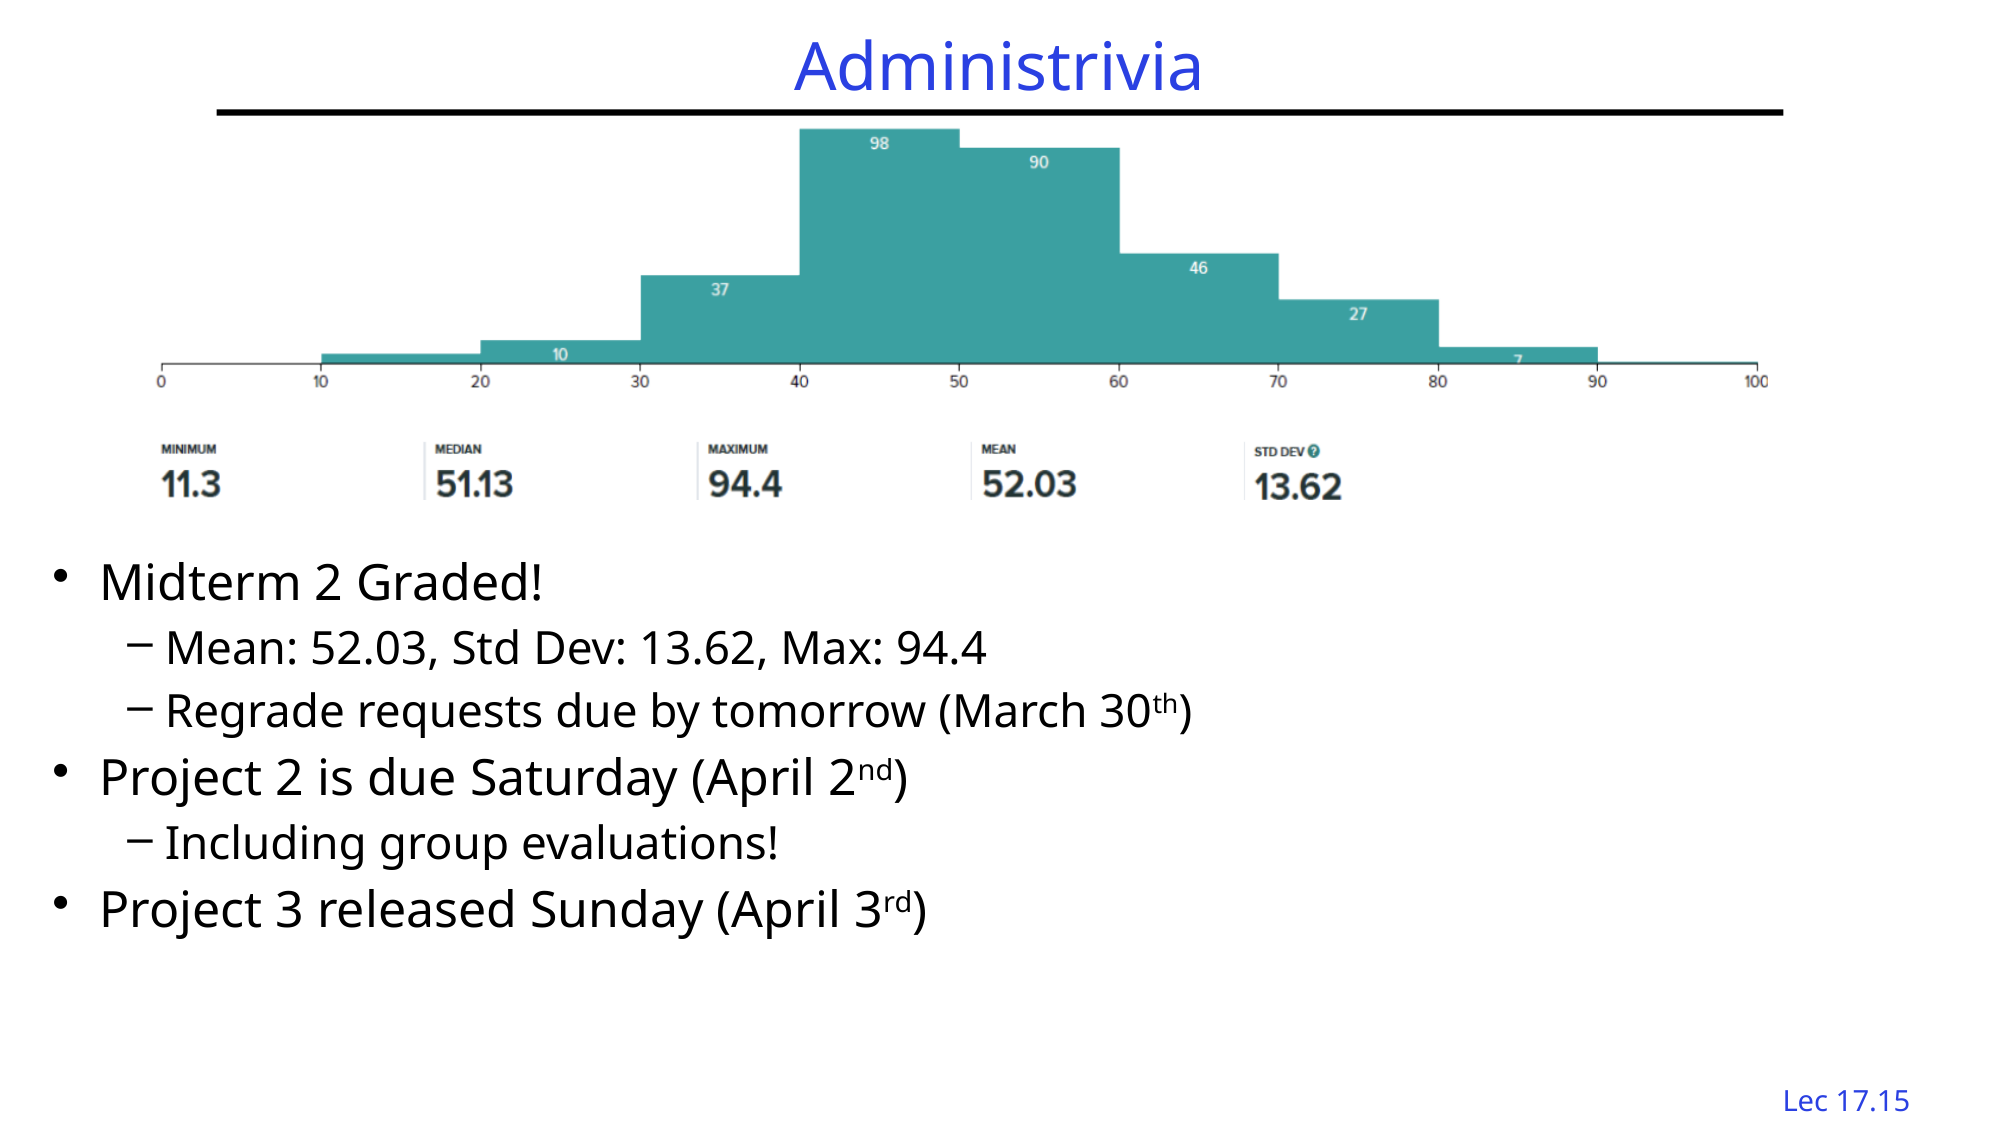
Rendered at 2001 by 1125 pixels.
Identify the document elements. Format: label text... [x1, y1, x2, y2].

list Midterm 2 Graded! Mean: 52.03, Std Dev: 13.62, Max: 94.4 Regrade requests due by tomorrow (March 30th) Project 2 is due Saturday (April 2nd) Including group evaluations! Project 3 released Sunday (April 3rd) [37, 549, 1975, 1063]
title Administrivia [216, 24, 1784, 86]
picture [124, 87, 1826, 501]
